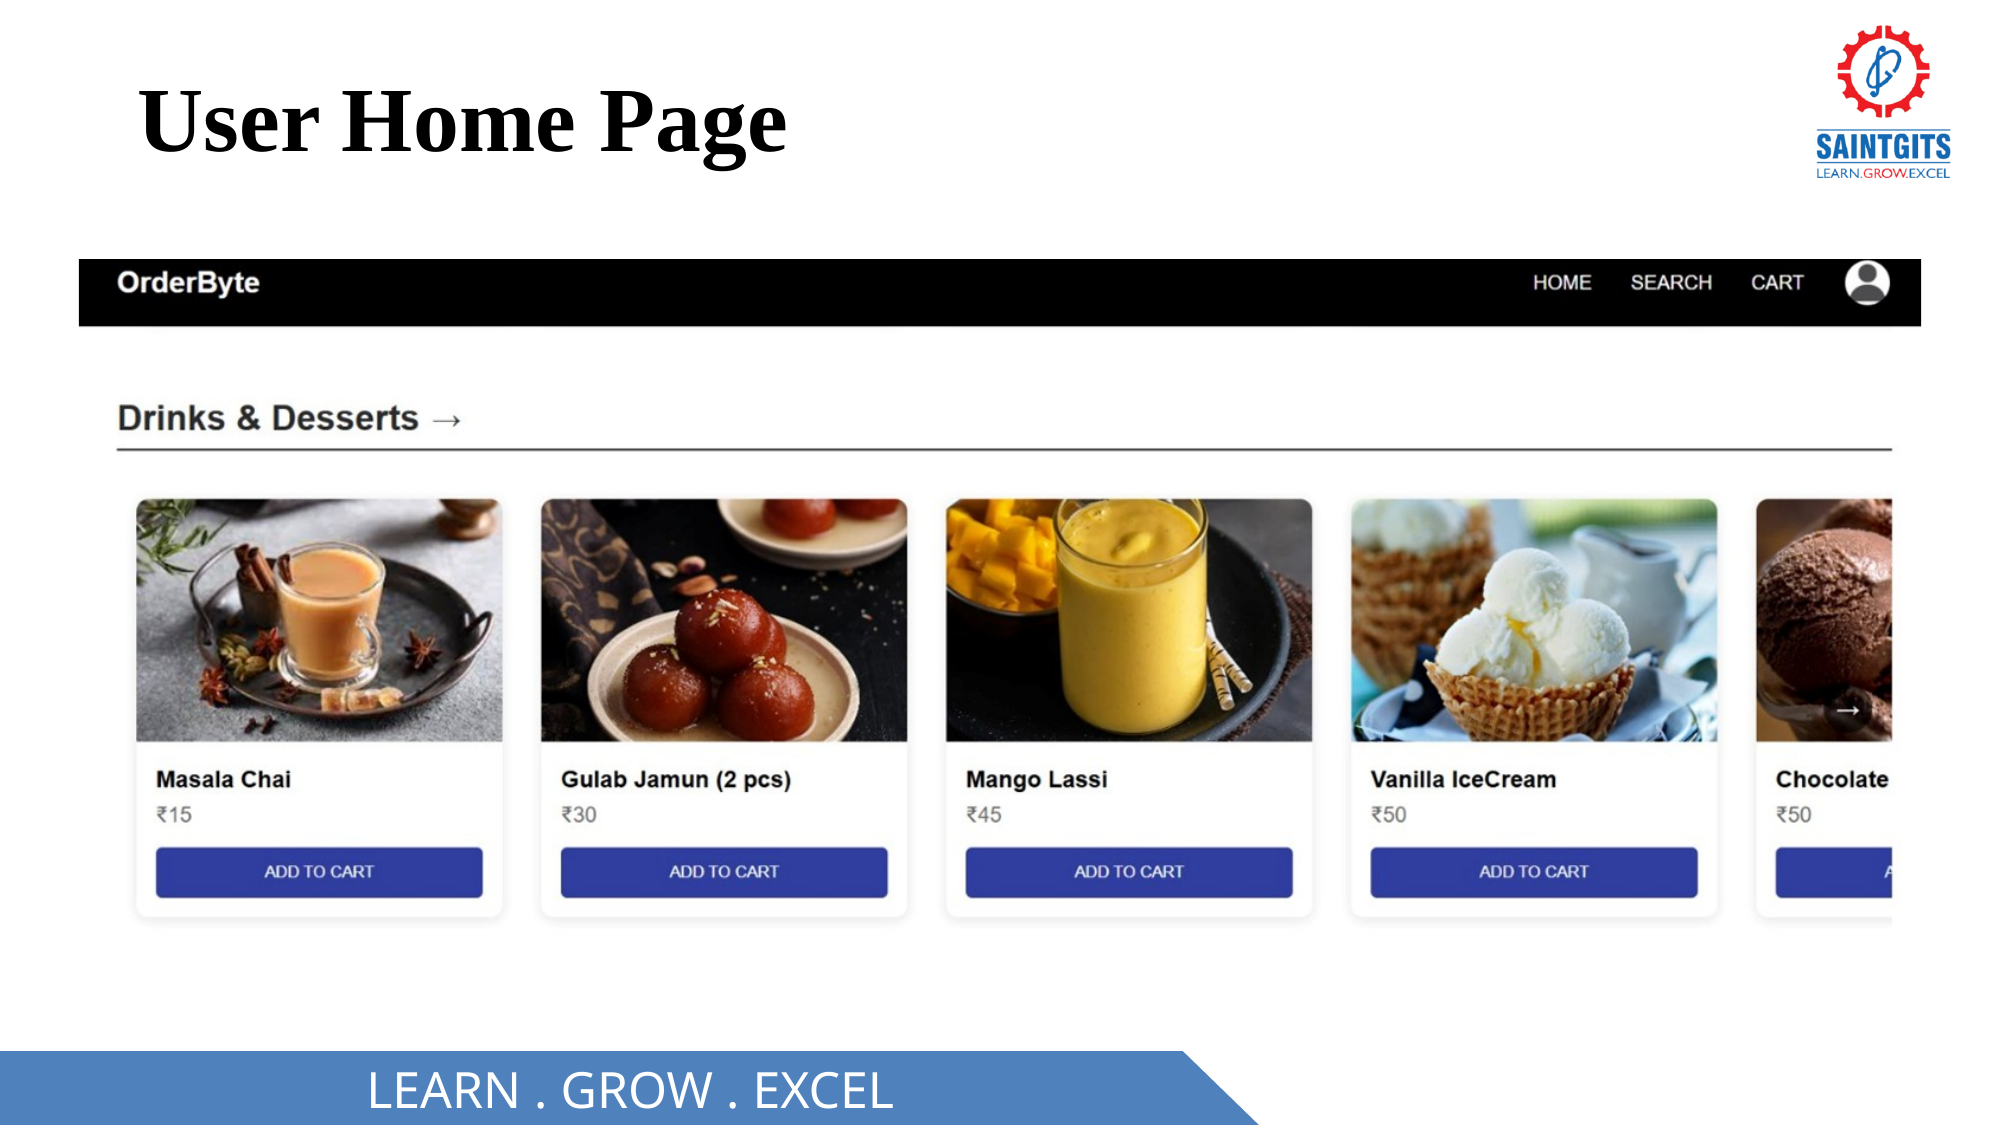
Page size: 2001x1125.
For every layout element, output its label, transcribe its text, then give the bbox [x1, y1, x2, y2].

picture [78, 258, 1922, 968]
picture [1816, 25, 1951, 179]
text_box LEARN . GROW . EXCEL [0, 1051, 1259, 1125]
text_box User Home Page [137, 59, 801, 176]
